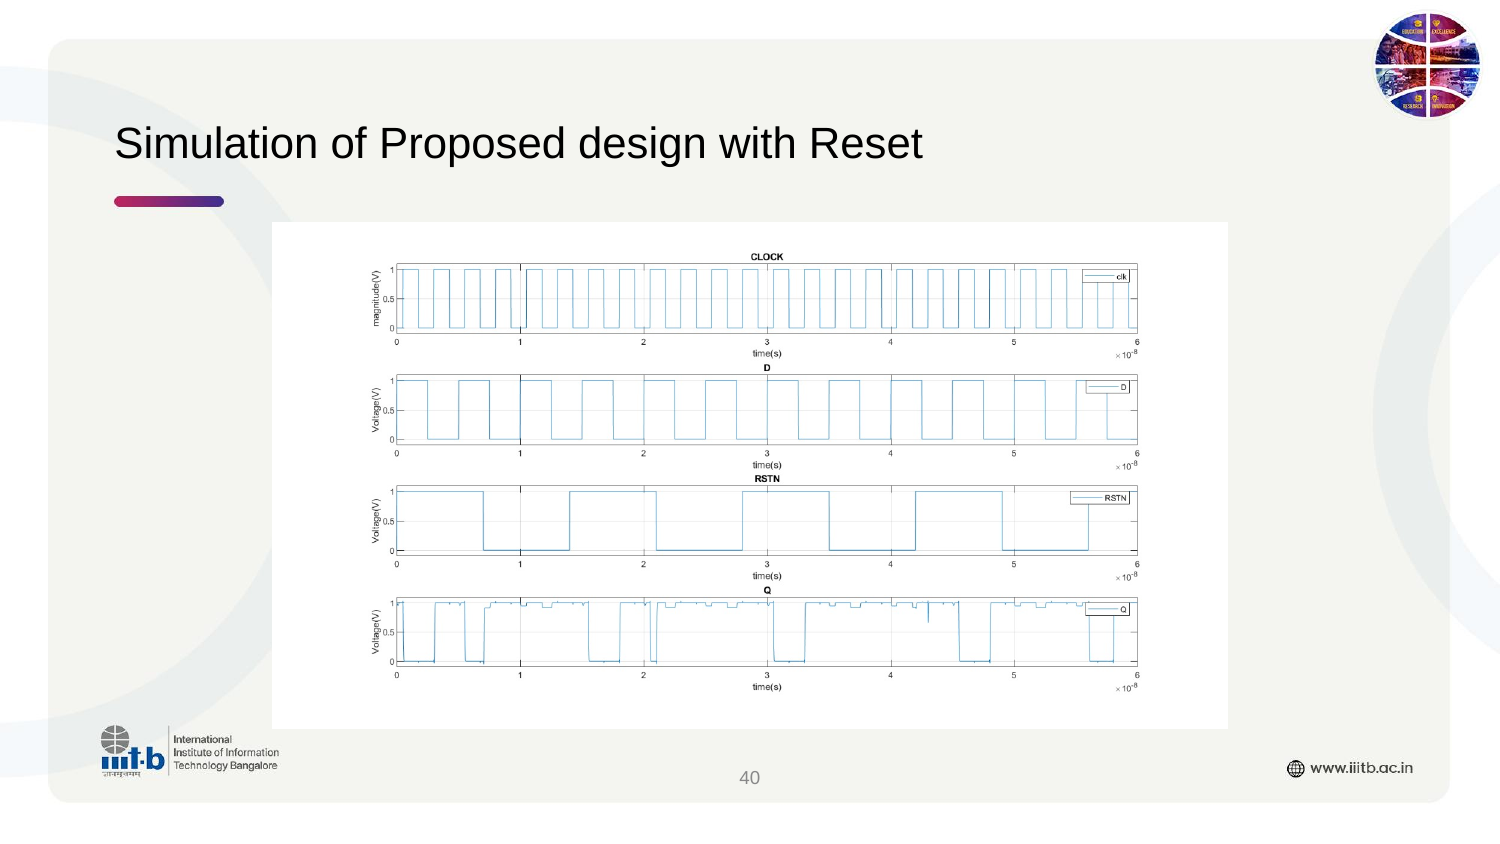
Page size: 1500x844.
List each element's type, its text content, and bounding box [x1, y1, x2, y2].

title Simulation of Proposed design with Reset [103, 91, 1397, 198]
slide_number ‹#› [715, 754, 785, 799]
picture [0, 0, 1500, 844]
